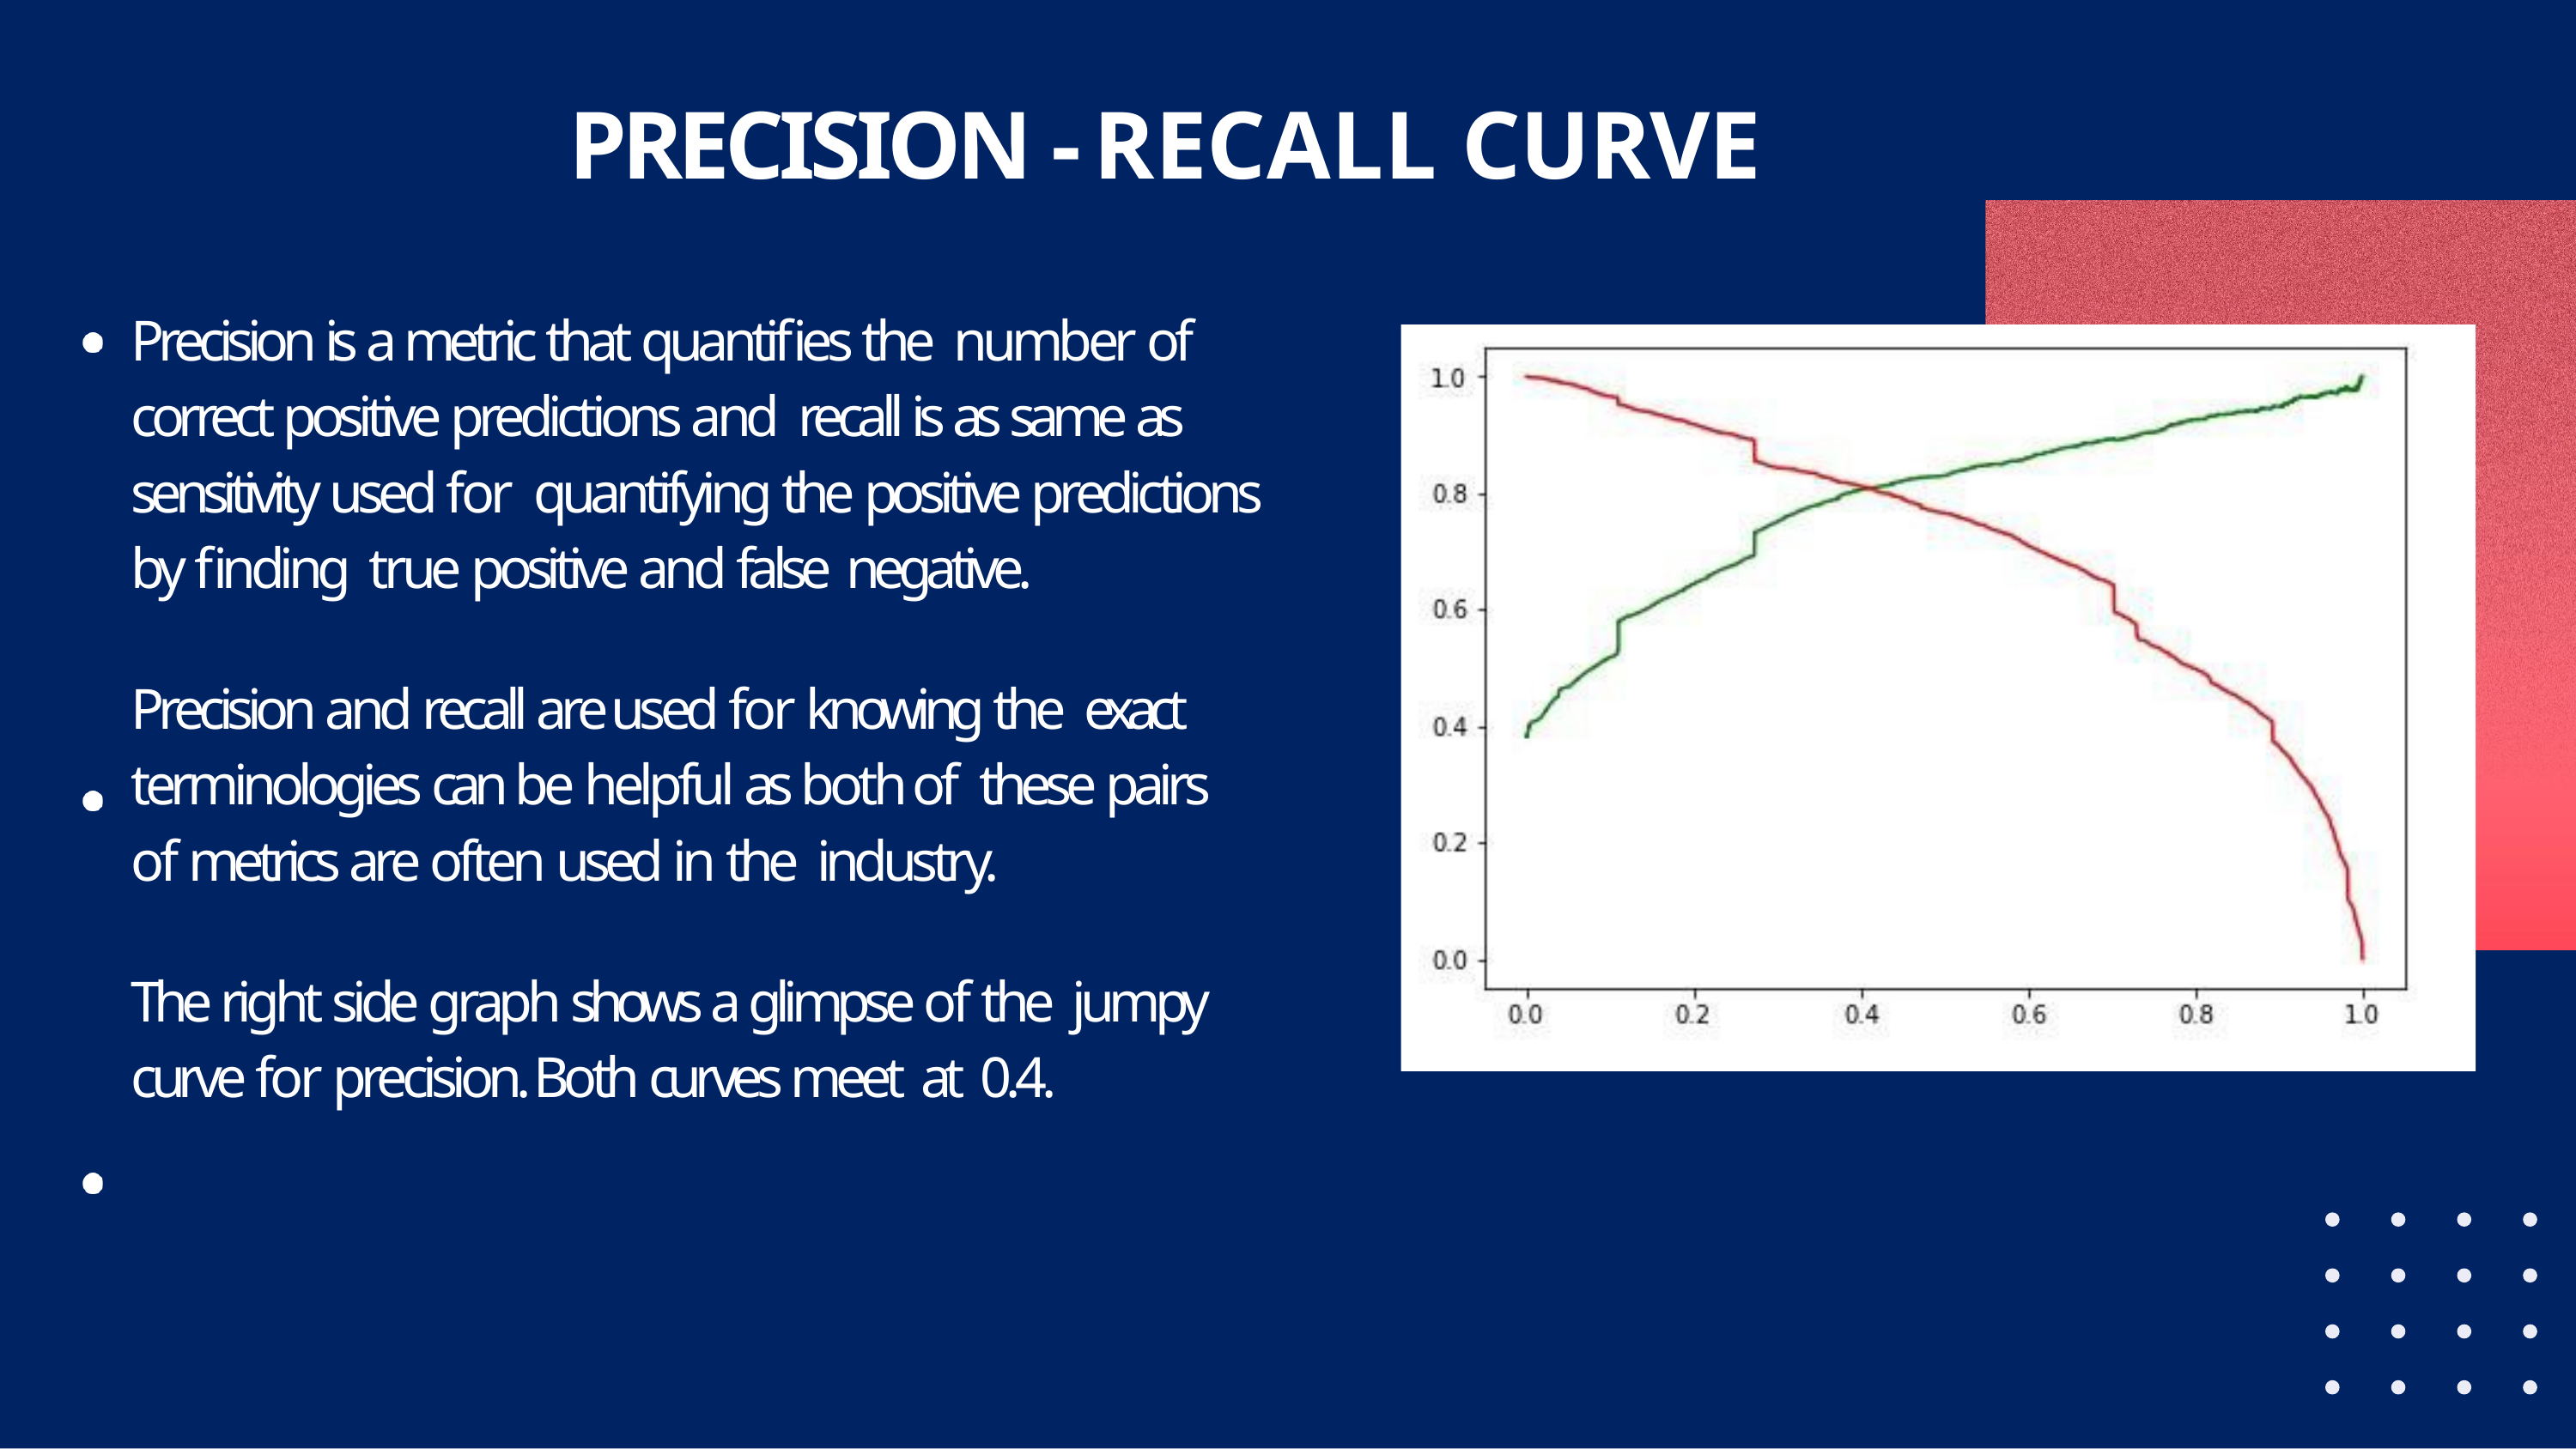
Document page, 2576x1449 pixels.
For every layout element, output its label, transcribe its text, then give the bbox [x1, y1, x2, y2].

text_box [2523, 1324, 2537, 1339]
text_box [82, 332, 103, 353]
text_box Precision is a metric that quantifies the number of correct positive predictions and recall is as same as sensitivity used for quantifying the positive predictions by finding true positive and false negative. Precision and recall are used for knowing the exact terminologies can be helpful as both of these pairs of metrics are often used in the industry. The right side graph shows a glimpse of the jumpy curve for precision. Both curves meet at 0.4. [129, 294, 1260, 1109]
text_box [2325, 1212, 2340, 1227]
text_box [2391, 1324, 2406, 1339]
text_box [2457, 1268, 2472, 1283]
text_box [1985, 200, 2576, 950]
title PRECISION - RECALL CURVE [567, 84, 1822, 329]
text_box [82, 791, 103, 811]
text_box [2523, 1268, 2537, 1283]
text_box [2457, 1212, 2472, 1227]
text_box [2325, 1379, 2340, 1395]
text_box [2457, 1379, 2472, 1395]
text_box [2325, 1324, 2340, 1339]
text_box [2325, 1268, 2340, 1283]
text_box [82, 1173, 103, 1194]
text_box [2391, 1379, 2406, 1395]
text_box [1400, 324, 2476, 1071]
text_box [2523, 1212, 2537, 1227]
text_box [2457, 1324, 2472, 1339]
text_box [2391, 1212, 2406, 1227]
text_box [2391, 1268, 2406, 1283]
text_box [2523, 1379, 2537, 1395]
